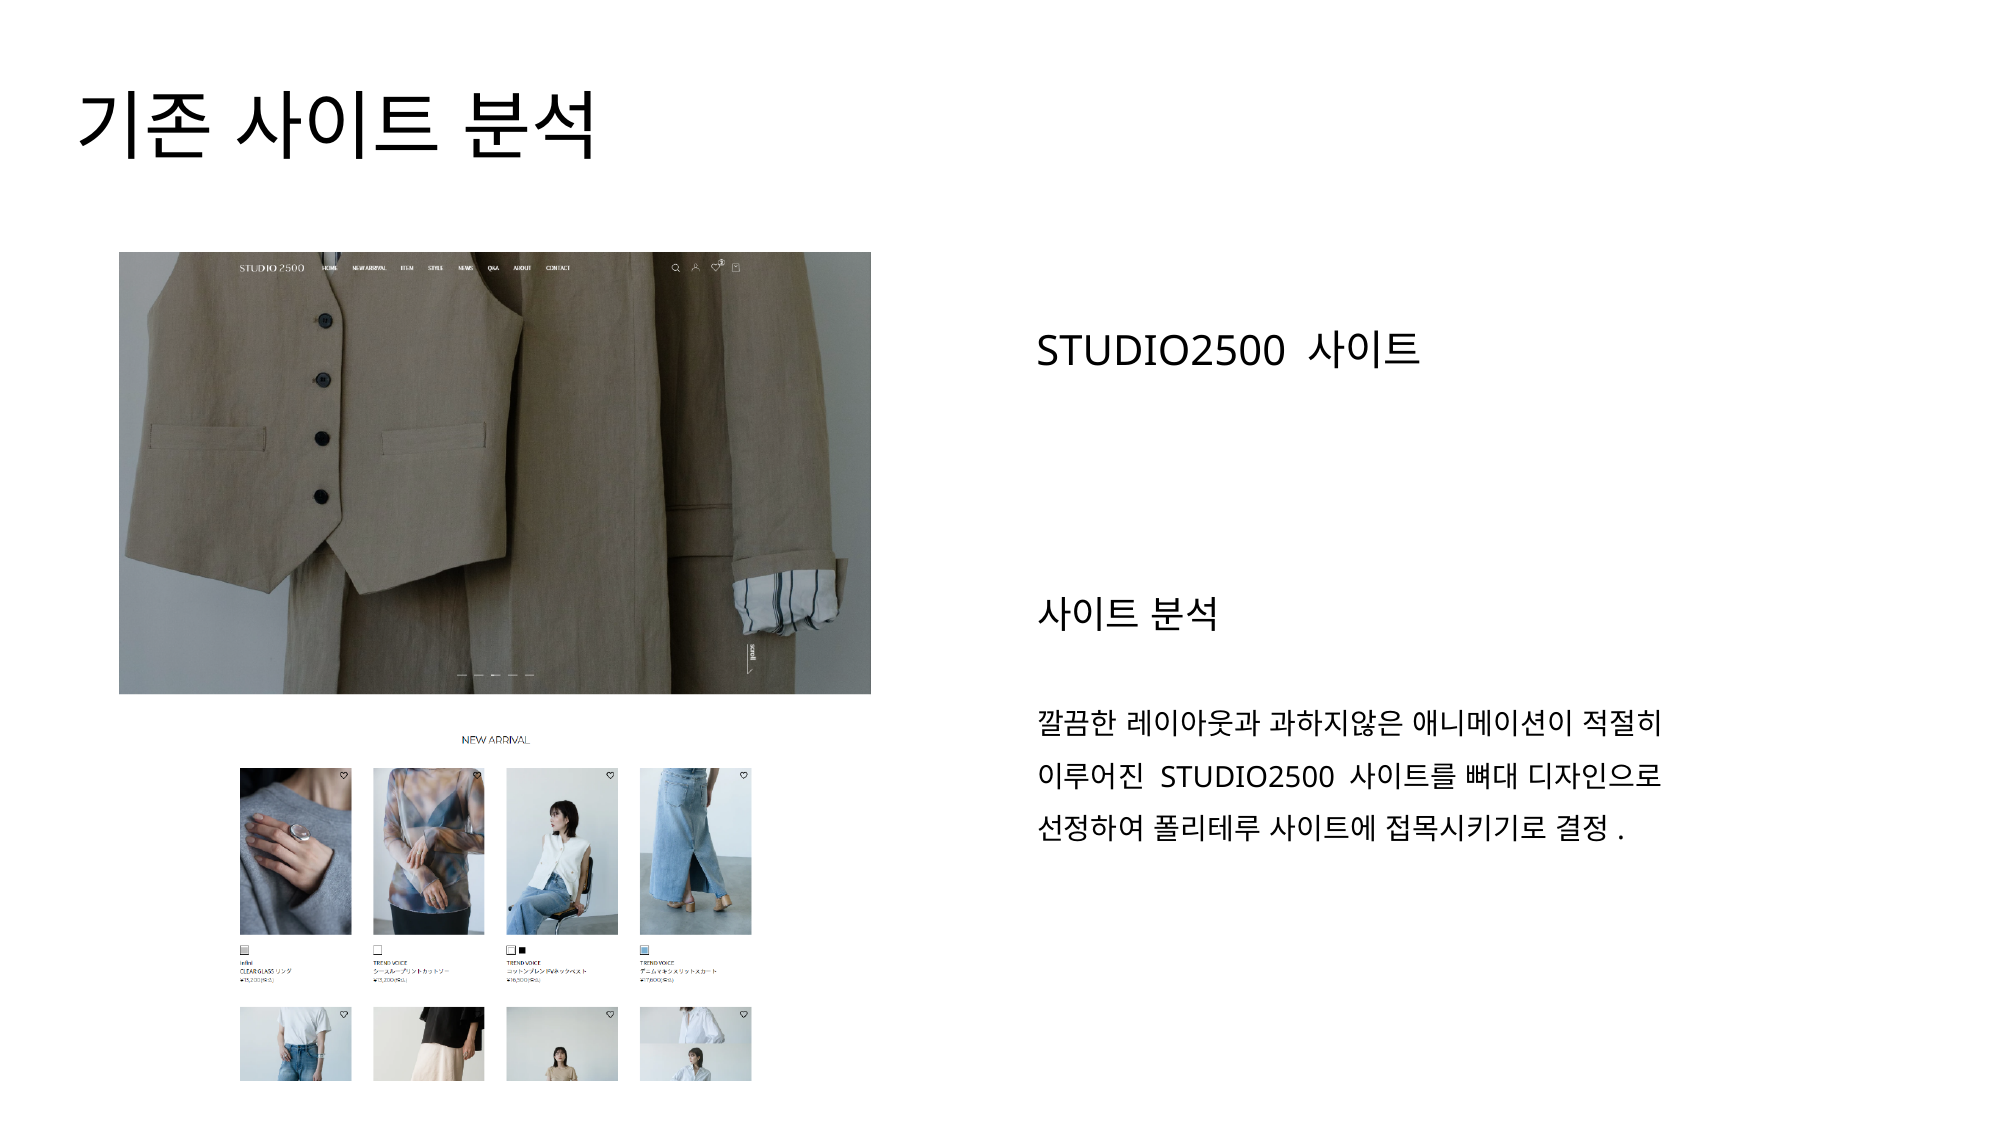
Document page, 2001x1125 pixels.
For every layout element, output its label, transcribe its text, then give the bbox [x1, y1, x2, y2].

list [119, 252, 871, 1081]
title 기존 사이트 분석 [60, 68, 639, 190]
text_box STUDIO2500 사이트 [1021, 316, 1460, 382]
text_box 사이트 분석 깔끔한 레이아웃과 과하지않은 애니메이션이 적절히 이루어진 STUDIO2500 사이트를 뼈대 디자인으로 선정하여 폴리테루 사이트에 접목시키기로 결정. [1022, 560, 1728, 906]
